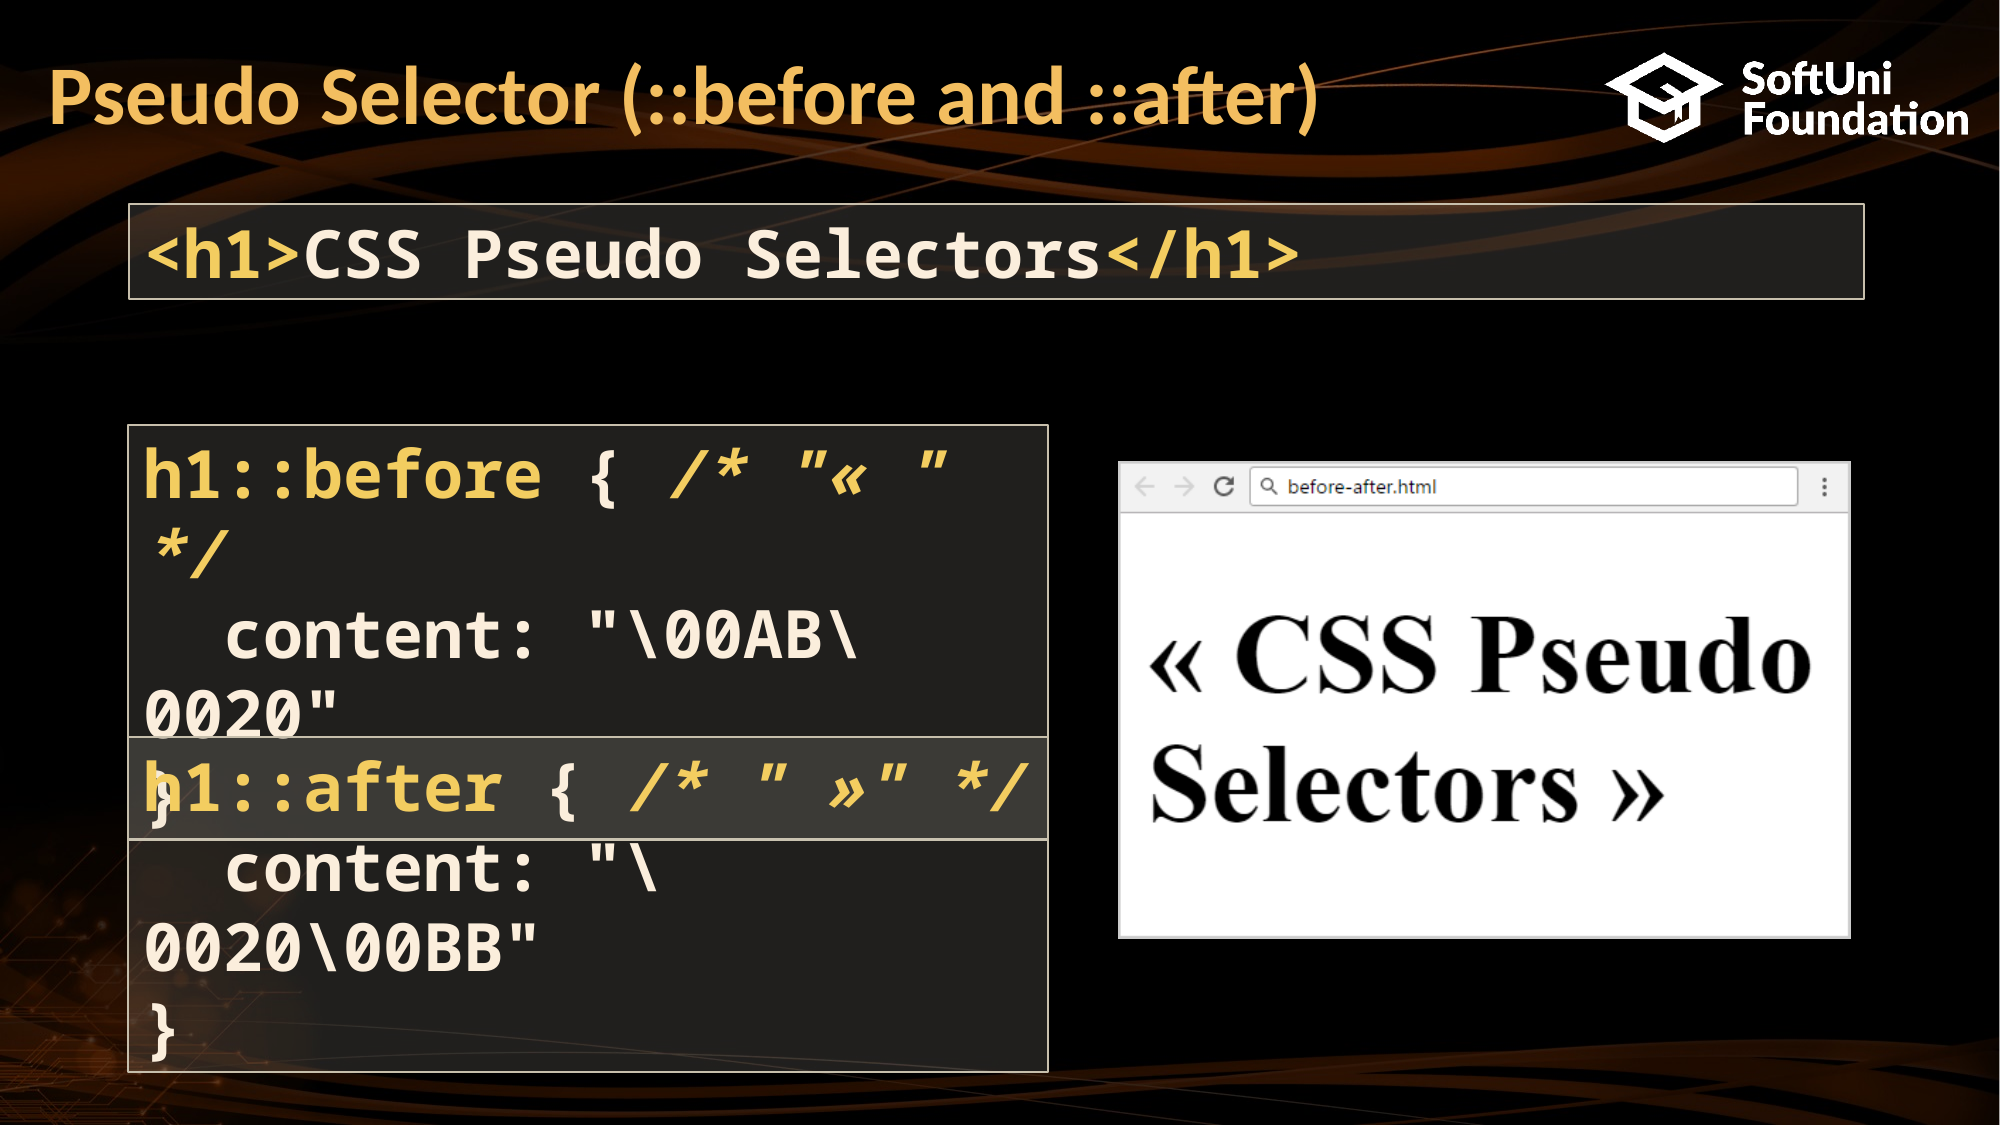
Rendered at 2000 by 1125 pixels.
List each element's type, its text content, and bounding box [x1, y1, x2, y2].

picture [0, 0, 2000, 1125]
text_box h1::before { /* "« " */ content: "\00AB\0020" } [128, 424, 1048, 737]
title Pseudo Selector (::before and ::after) [30, 6, 1602, 189]
text_box h1::after { /* " »" */ content: "\0020\00BB" } [128, 737, 1048, 1072]
text_box <h1>CSS Pseudo Selectors</h1> [128, 204, 1864, 299]
